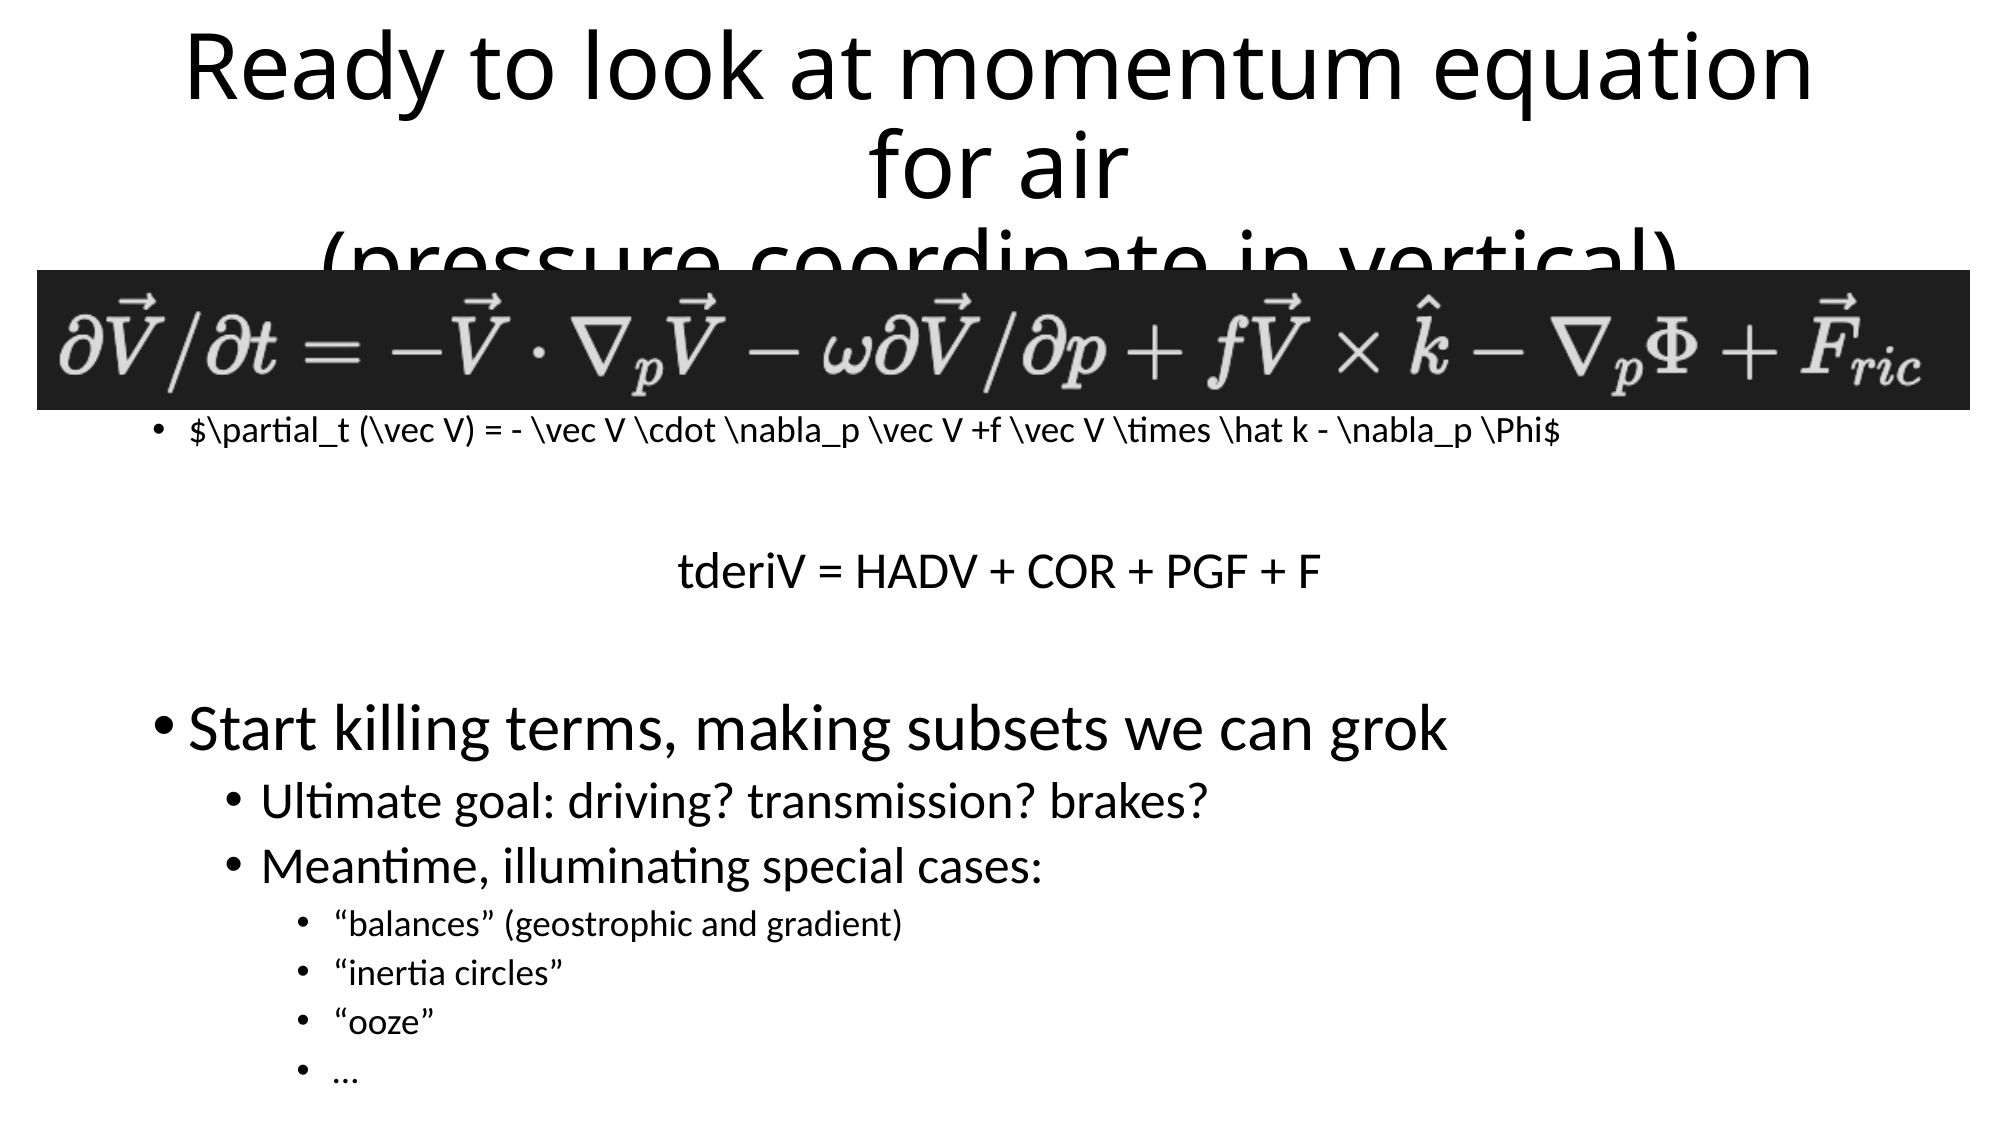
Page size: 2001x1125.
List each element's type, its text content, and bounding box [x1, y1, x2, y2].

list $\partial_t (\vec V) = - \vec V \cdot \nabla_p \vec V +f \vec V \times \hat k - \nabla_p \Phi$ tderiV = HADV + COR + PGF + F Start killing terms, making subsets we can grok Ultimate goal: driving? transmission? brakes? Meantime, illuminating special cases: “balances” (geostrophic and gradient) “inertia circles” “ooze” … [137, 410, 1863, 1107]
title Ready to look at momentum equation for air (pressure coordinate in vertical) [137, 59, 1863, 270]
picture [37, 270, 1970, 410]
